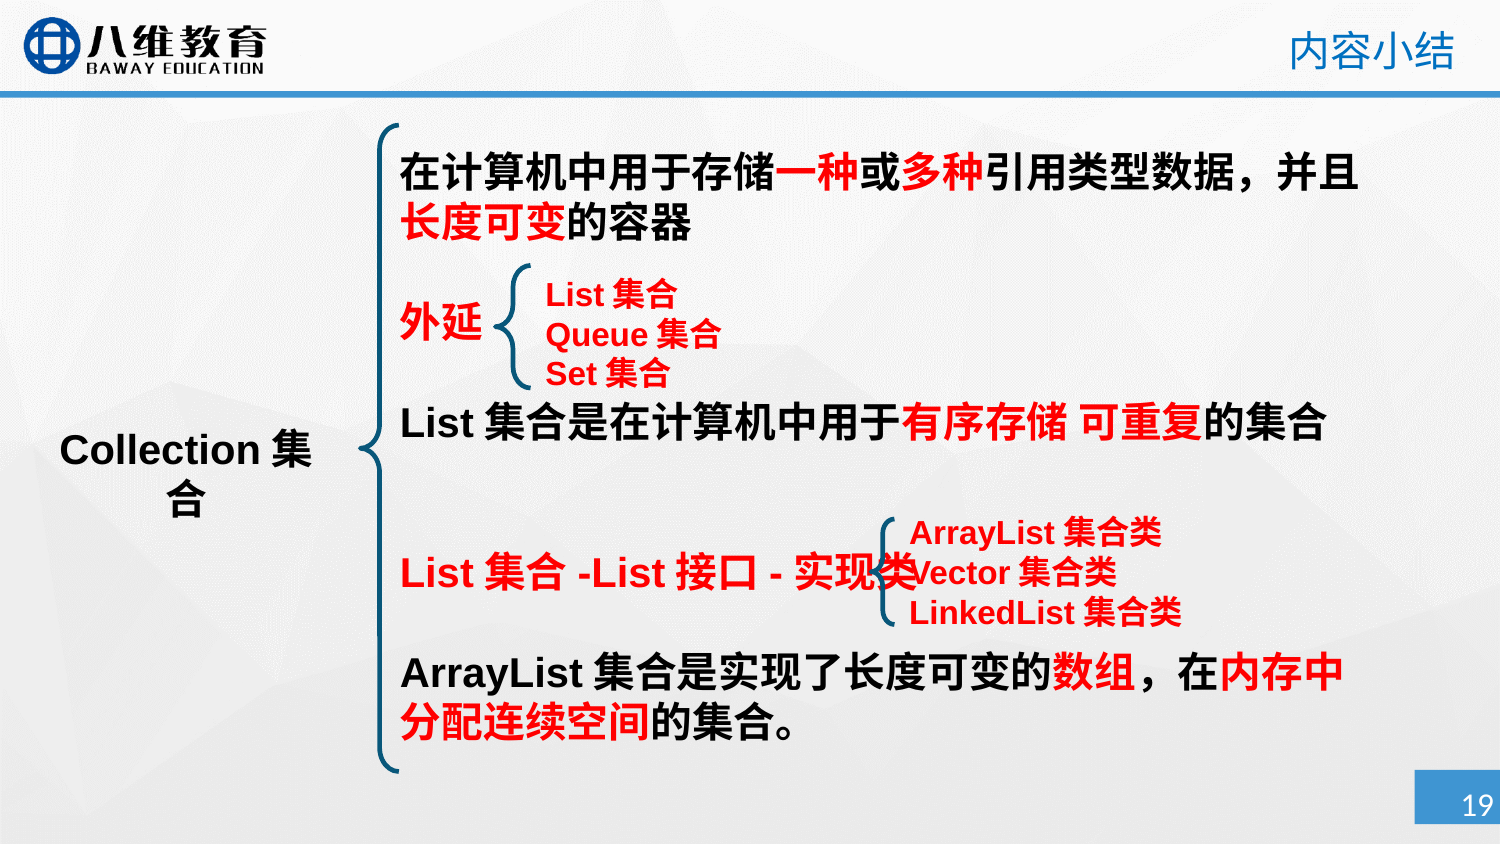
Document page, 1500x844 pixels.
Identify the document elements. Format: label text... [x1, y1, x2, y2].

text_box [871, 519, 894, 625]
text_box List集合 Queue集合 Set集合 [530, 265, 849, 400]
picture [0, 0, 1500, 91]
text_box Collection集合 [24, 415, 348, 531]
title 内容小结 [360, 23, 1471, 84]
text_box [495, 265, 531, 389]
text_box ArrayList集合类 Vector集合类 LinkedList集合类 [894, 503, 1213, 639]
text_box 在计算机中用于存储一种或多种引用类型数据，并且长度可变的容器 外延 List集合是在计算机中用于有序存储 可重复的集合 List集合-List接口-实现类 ArrayList集合是实现了长度可变的数组，在内存中分配连续空间的集合。 [399, 138, 1381, 754]
picture [0, 98, 1500, 844]
text_box [360, 125, 399, 772]
